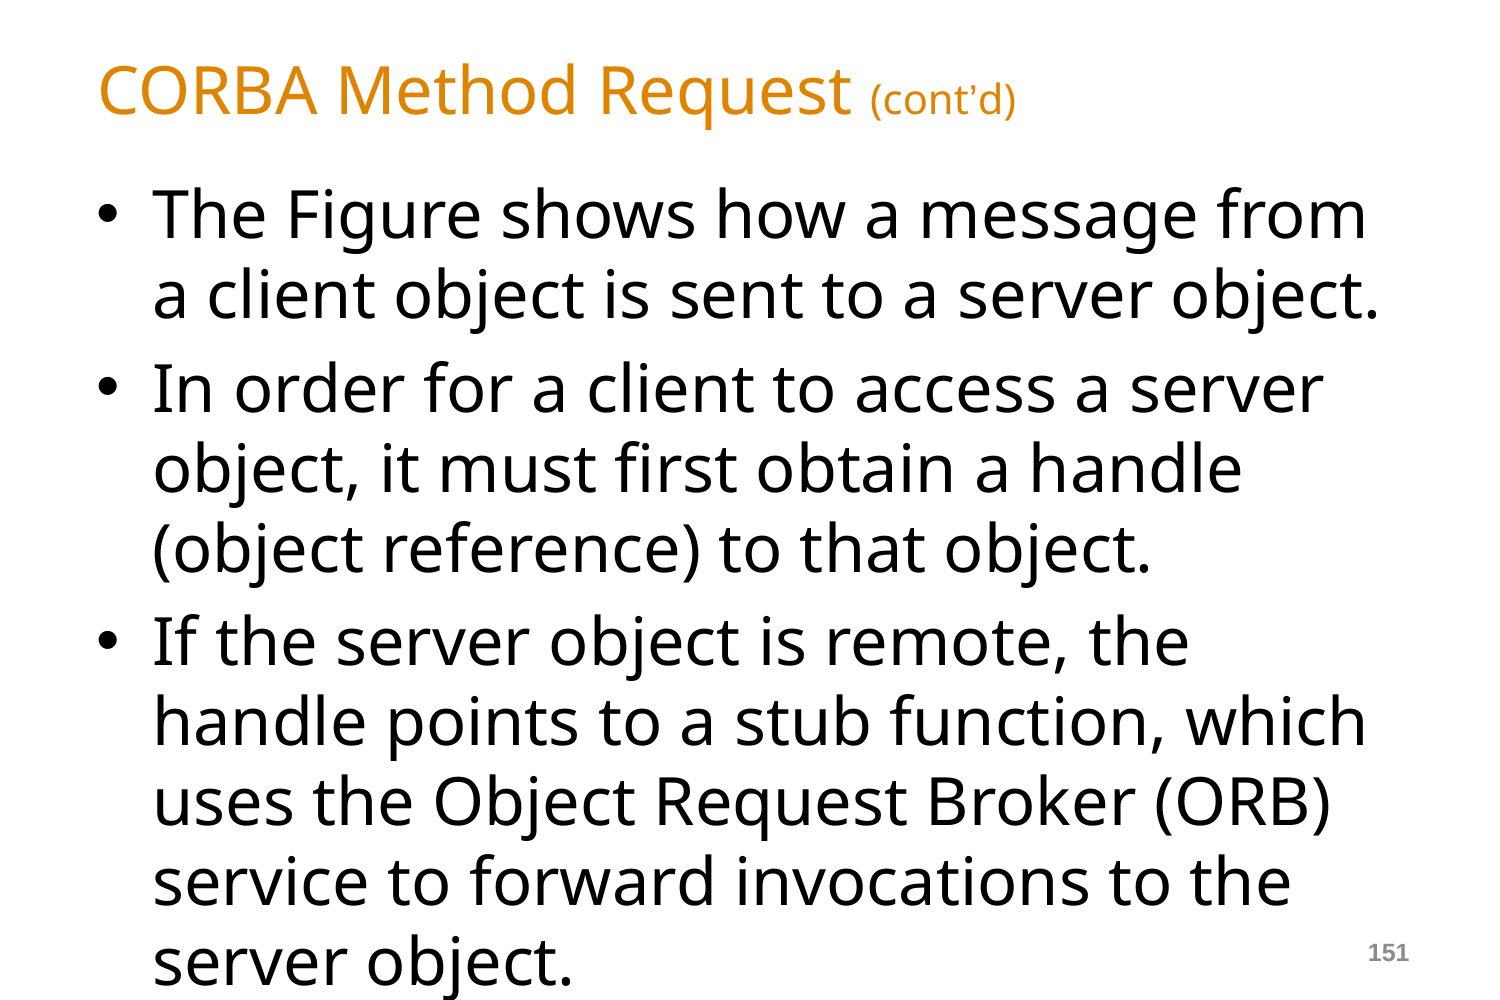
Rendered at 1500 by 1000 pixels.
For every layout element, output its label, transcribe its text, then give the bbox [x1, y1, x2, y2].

list The Figure shows how a message from a client object is sent to a server object. In order for a client to access a server object, it must first obtain a handle (object reference) to that object. If the server object is remote, the handle points to a stub function, which uses the Object Request Broker (ORB) service to forward invocations to the server object. [80, 164, 1425, 889]
title CORBA Method Request (cont’d) [82, 38, 1408, 139]
slide_number 151 [1074, 926, 1425, 981]
